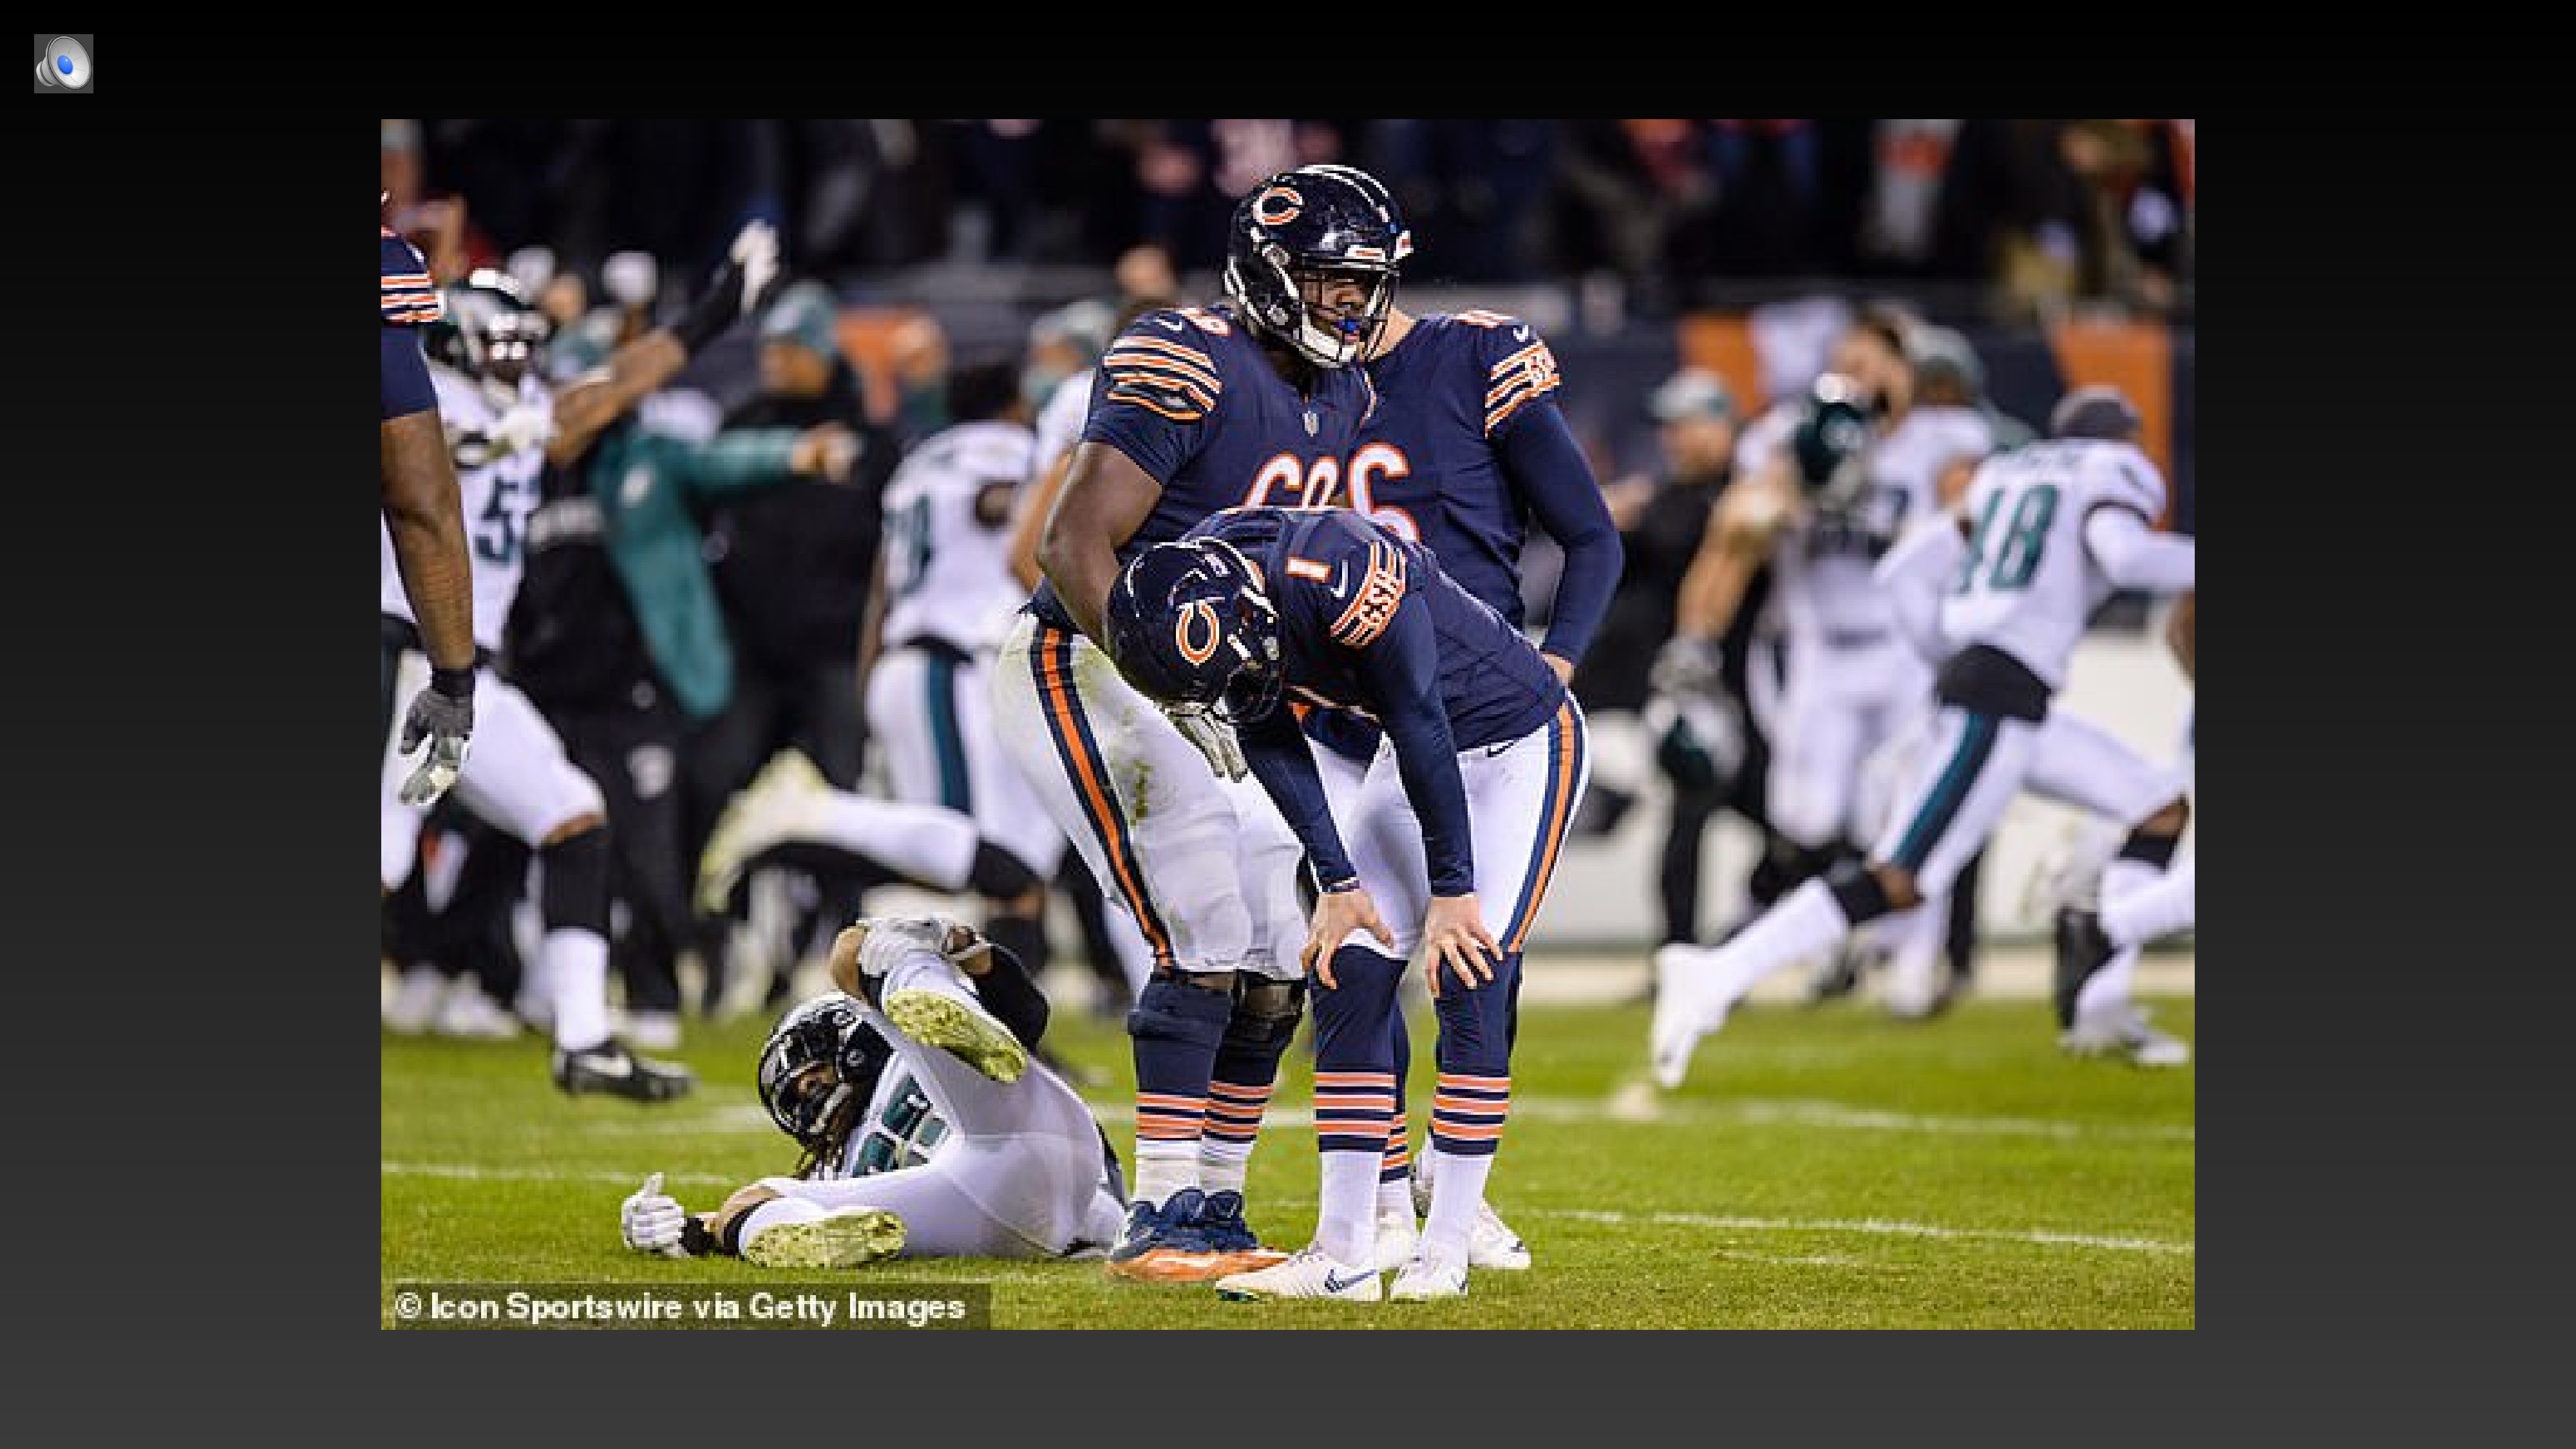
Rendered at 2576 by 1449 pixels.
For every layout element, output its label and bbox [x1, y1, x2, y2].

picture [381, 119, 2195, 1330]
picture [33, 33, 95, 95]
